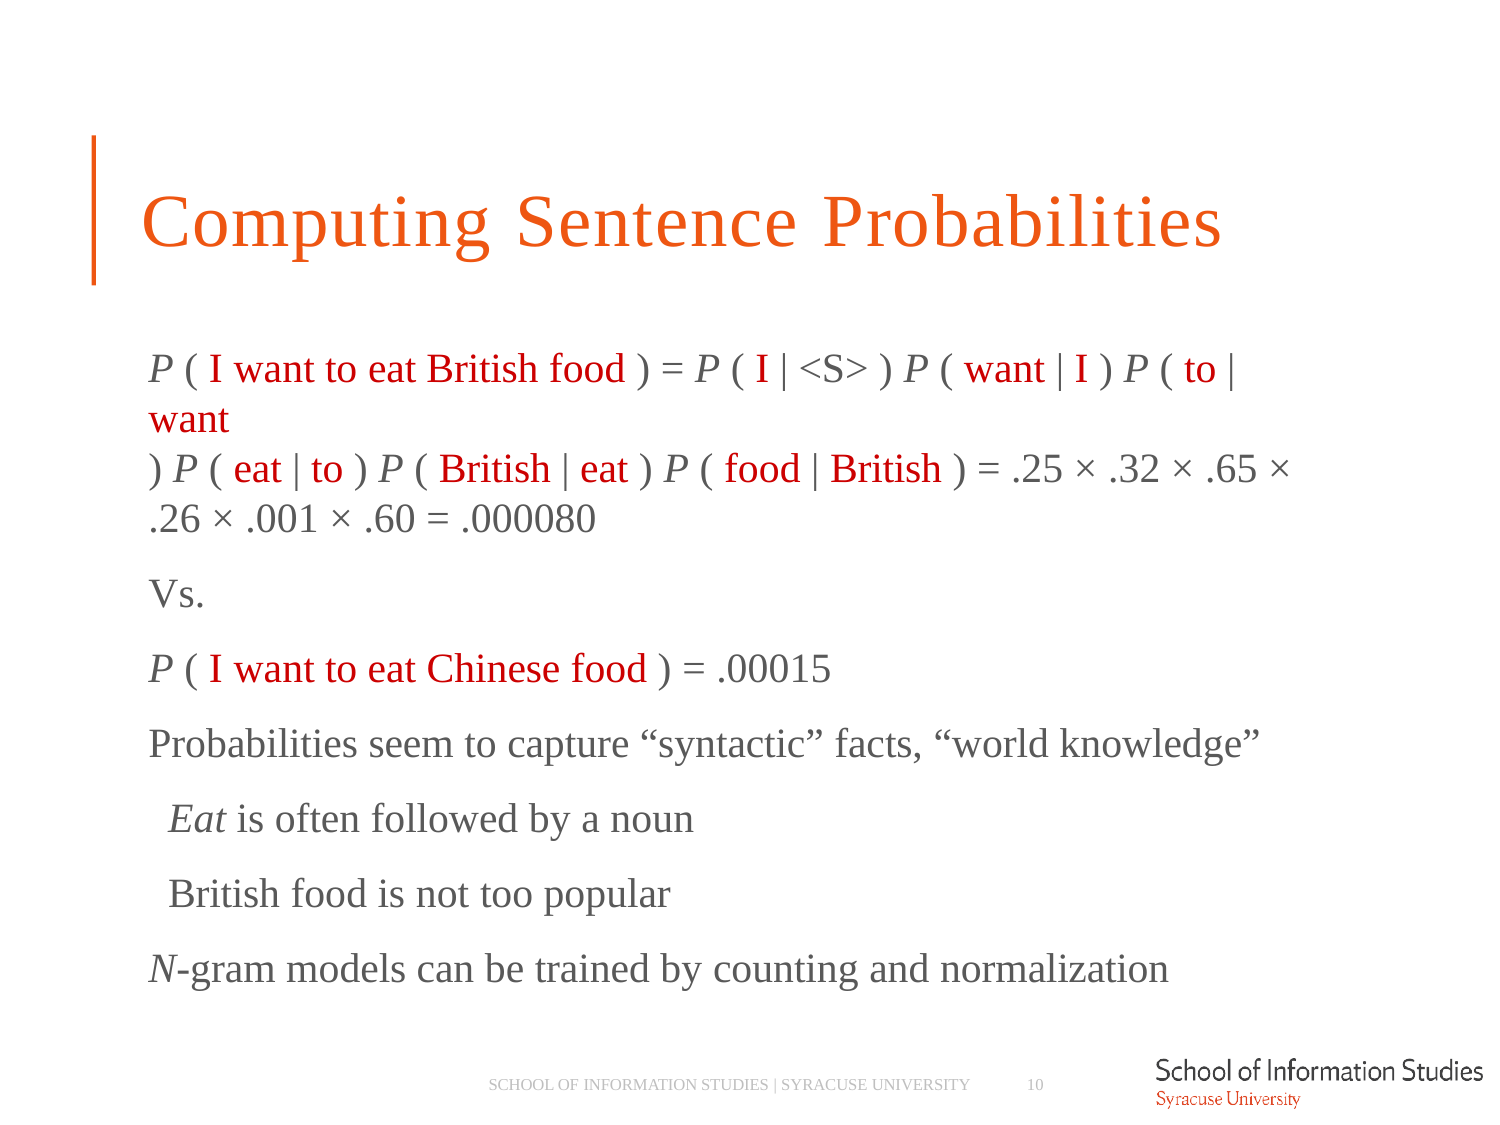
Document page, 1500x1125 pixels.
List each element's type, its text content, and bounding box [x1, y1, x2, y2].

picture [1156, 1058, 1483, 1109]
text_box P ( I want to eat British food ) = P ( I | <S> ) P ( want | I ) P ( to | want ) P ( eat | to ) P ( British | eat ) P ( food | British ) = .25 × .32 × .65 × .26 × .001 × .60 = .000080 Vs. P ( I want to eat Chinese food ) = .00015 Probabilities seem to capture “syntactic” facts, “world knowledge” ­ Eat is often followed by a noun ­ British food is not too popular N-gram models can be trained by counting and normalization [146, 338, 1323, 991]
text_box 10 [1020, 1073, 1050, 1094]
footer SCHOOL OF INFORMATION STUDIES | SYRACUSE UNIVERSITY [486, 1073, 979, 1125]
title Computing Sentence Probabilities [138, 169, 1233, 360]
